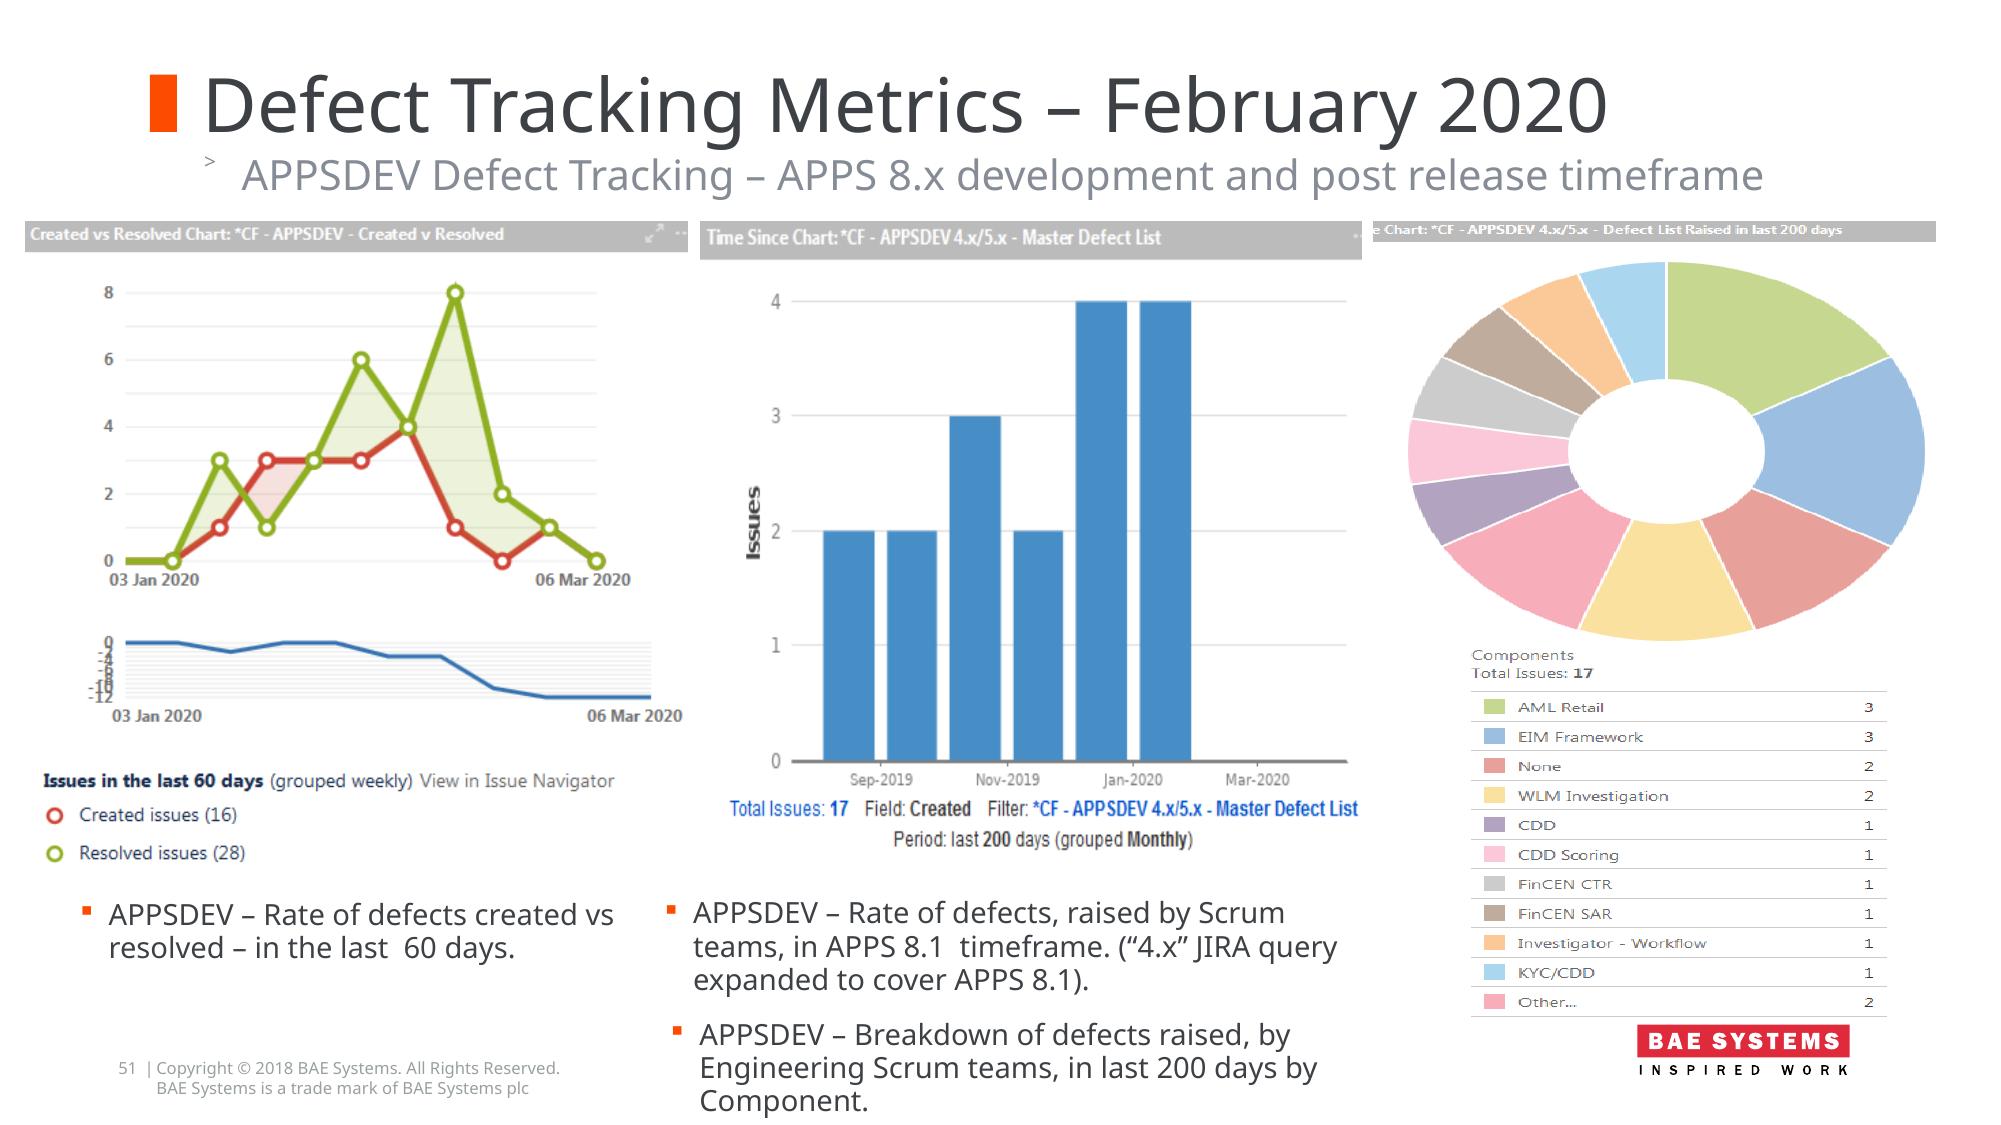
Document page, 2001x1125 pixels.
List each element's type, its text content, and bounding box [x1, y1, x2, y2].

title Defect Tracking Metrics – February 2020 [202, 70, 1851, 149]
list APPSDEV – Rate of defects created vs resolved – in the last 60 days. [79, 899, 643, 957]
picture [1373, 221, 1936, 1020]
picture [24, 221, 688, 870]
text_box APPSDEV – Breakdown of defects raised, by Engineering Scrum teams, in last 200 days by Component. [670, 1018, 1380, 1077]
list APPSDEV Defect Tracking – APPS 8.x development and post release timeframe [204, 156, 1973, 200]
text_box APPSDEV – Rate of defects, raised by Scrum teams, in APPS 8.1 timeframe. (“4.x” JIRA query expanded to cover APPS 8.1). [664, 897, 1373, 955]
picture [699, 221, 1363, 870]
